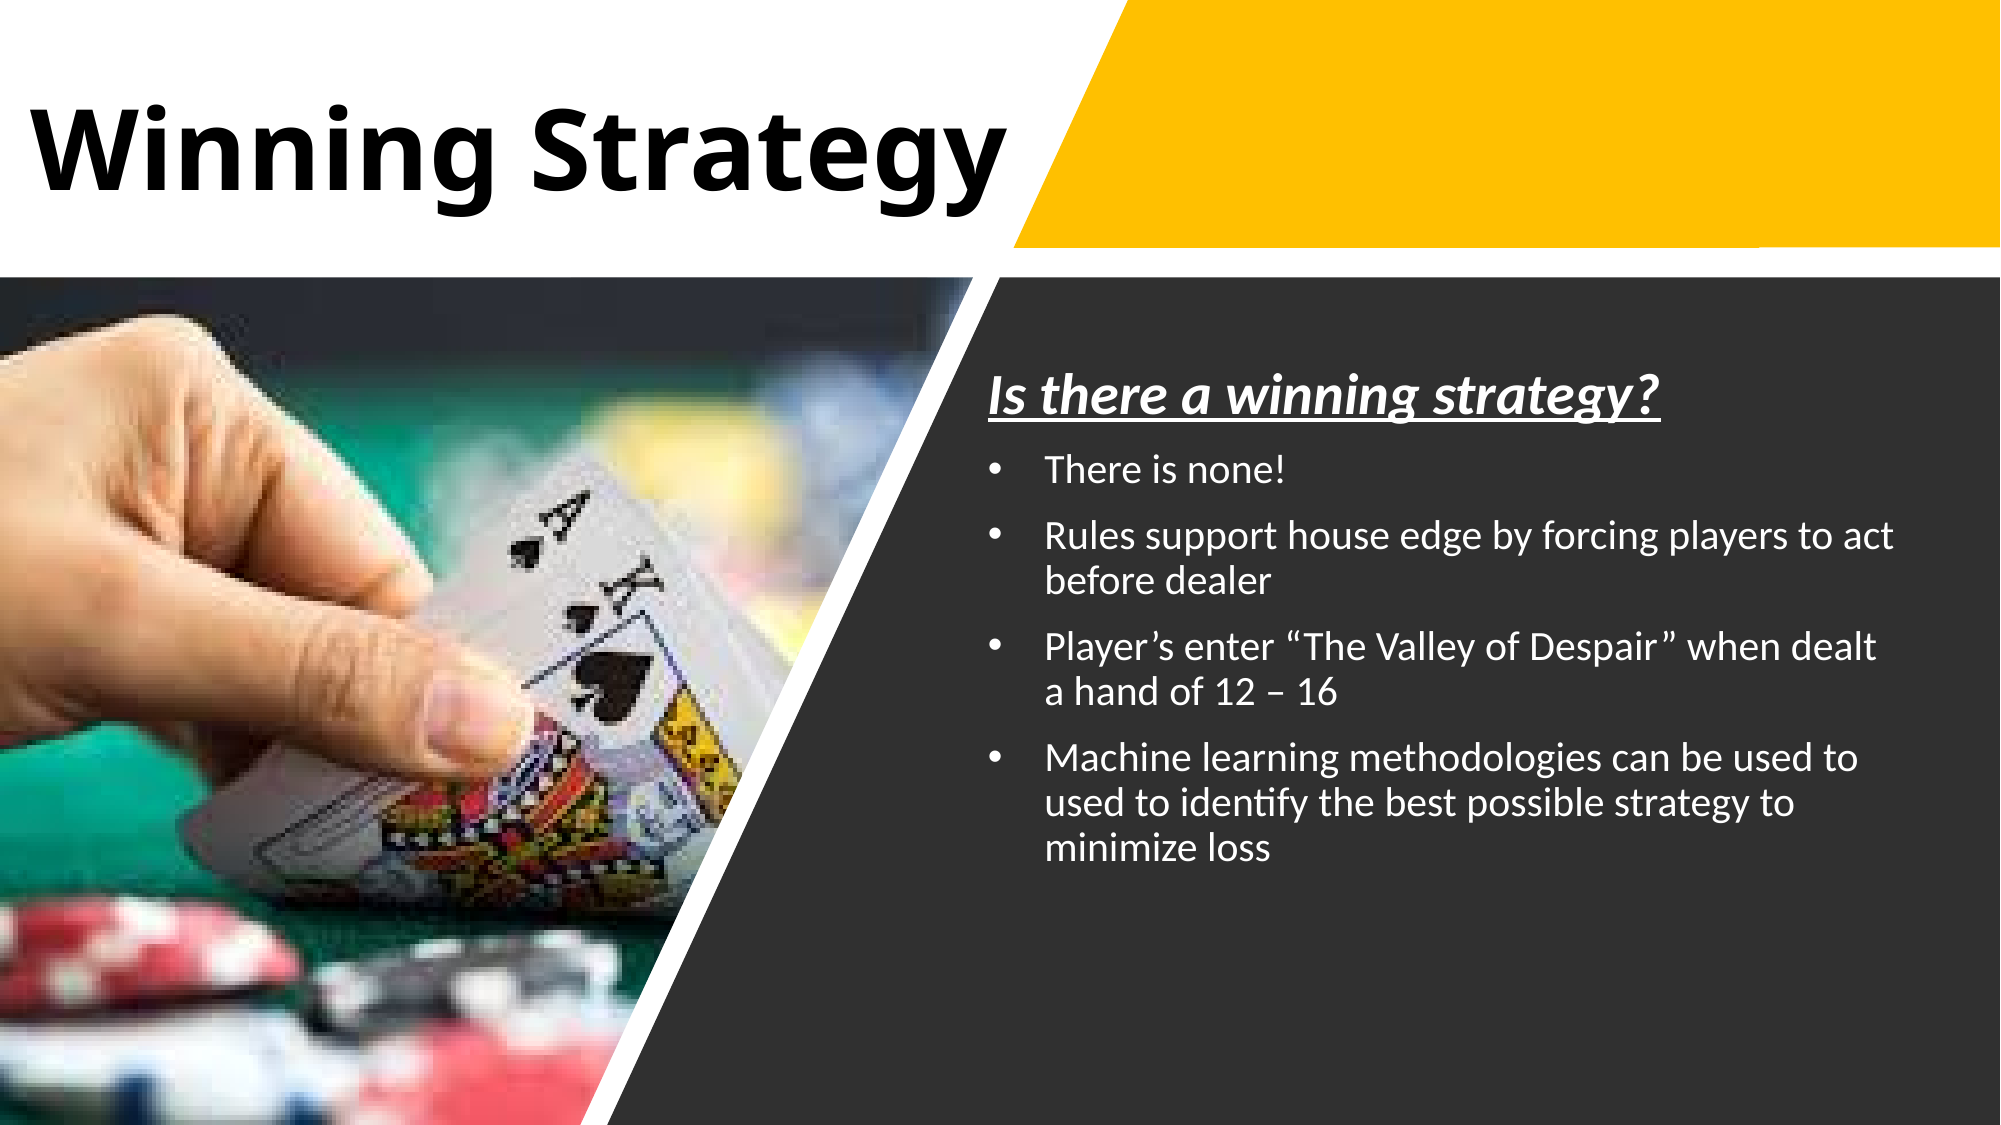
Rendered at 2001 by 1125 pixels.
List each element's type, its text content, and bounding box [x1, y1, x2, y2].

list Is there a winning strategy? There is none! Rules support house edge by forcing players to act before dealer Player’s enter “The Valley of Despair” when dealt a hand of 12 – 16 Machine learning methodologies can be used to used to identify the best possible strategy to minimize loss [973, 356, 1918, 1014]
text_box [973, 276, 2000, 1125]
text_box [1011, 0, 2000, 249]
picture [0, 277, 973, 1125]
title Winning Strategy [15, 59, 1026, 248]
